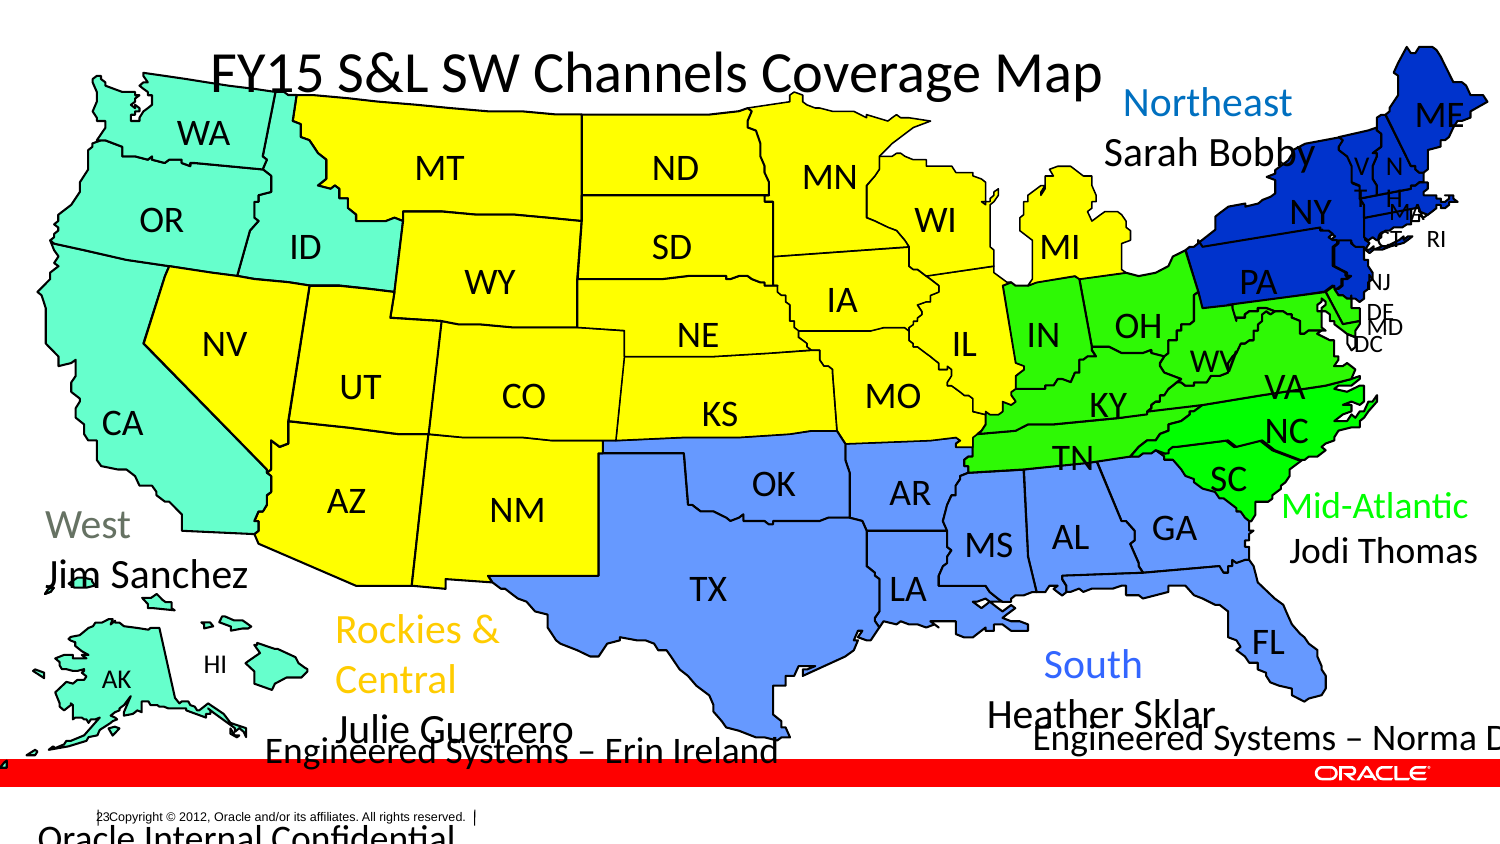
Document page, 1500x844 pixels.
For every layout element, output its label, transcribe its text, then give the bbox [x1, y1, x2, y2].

text_box MN [785, 143, 876, 206]
text_box [1349, 222, 1359, 246]
text_box AL [1035, 503, 1107, 565]
text_box [1137, 507, 1254, 572]
text_box KS [685, 380, 756, 443]
text_box NM [472, 476, 563, 539]
text_box CT [1359, 213, 1409, 257]
text_box [37, 242, 272, 488]
text_box [1445, 195, 1458, 209]
text_box [1181, 291, 1275, 331]
text_box MD [1349, 301, 1425, 349]
text_box [1234, 311, 1248, 317]
text_box IN [1009, 301, 1078, 364]
text_box [748, 113, 931, 257]
text_box [875, 586, 1029, 636]
text_box [964, 425, 1035, 473]
text_box NJ DE [1349, 257, 1425, 301]
picture [0, 759, 1500, 787]
text_box RI [1409, 213, 1482, 261]
text_box [1131, 541, 1135, 552]
text_box [268, 422, 428, 586]
text_box GA [1135, 494, 1215, 557]
text_box [293, 113, 582, 221]
text_box [92, 72, 193, 163]
text_box [1080, 250, 1199, 346]
text_box TN [1035, 424, 1112, 486]
text_box [1428, 144, 1441, 150]
text_box [1200, 441, 1232, 445]
text_box [944, 563, 1037, 602]
text_box Engineered Systems – Erin Ireland [250, 718, 795, 779]
text_box WA [160, 99, 248, 162]
text_box FL [1235, 608, 1302, 671]
text_box [238, 113, 403, 291]
text_box MO [847, 362, 939, 425]
text_box [1112, 406, 1199, 460]
text_box [1130, 398, 1247, 457]
text_box DC [1337, 319, 1413, 366]
text_box [1108, 451, 1193, 530]
text_box [846, 438, 972, 530]
text_box CO [485, 362, 564, 425]
text_box Northeast Sarah Bobby [1011, 66, 1428, 184]
text_box [949, 470, 1026, 512]
text_box [411, 435, 603, 589]
text_box OH [1097, 292, 1180, 355]
footer Oracle Internal Confidential [22, 807, 1097, 831]
text_box PA [1222, 248, 1295, 311]
text_box [50, 141, 272, 275]
text_box [909, 267, 1024, 415]
text_box [1079, 346, 1172, 415]
text_box [774, 248, 939, 332]
text_box [582, 113, 769, 195]
text_box [1336, 278, 1349, 298]
text_box [1160, 355, 1172, 375]
text_box [1024, 469, 1143, 596]
text_box ID [272, 213, 339, 276]
text_box [143, 266, 310, 473]
text_box [1062, 559, 1285, 640]
text_box SC [1193, 445, 1265, 507]
text_box [1265, 460, 1303, 472]
text_box [603, 430, 850, 524]
text_box [1237, 507, 1256, 522]
text_box [1261, 635, 1326, 702]
text_box [1027, 211, 1131, 286]
text_box IA [809, 266, 875, 328]
text_box Mid-Atlantic Jodi Thomas [1264, 472, 1500, 579]
text_box [1334, 240, 1359, 275]
text_box VT [1337, 184, 1372, 222]
text_box OR [122, 187, 202, 249]
text_box [1255, 311, 1356, 387]
text_box [1148, 387, 1247, 412]
text_box [181, 113, 272, 170]
text_box [577, 276, 812, 357]
text_box ND [635, 134, 717, 197]
text_box [1482, 95, 1488, 105]
text_box MS [947, 512, 1031, 574]
text_box Rockies & Central Julie Guerrero [318, 593, 591, 718]
text_box UT [322, 354, 399, 416]
text_box [1003, 277, 1095, 388]
text_box AZ [310, 468, 384, 530]
text_box [977, 379, 1072, 435]
text_box South Heather Sklar [960, 628, 1233, 745]
text_box [1396, 46, 1453, 81]
text_box [429, 322, 625, 441]
text_box ME [1428, 81, 1482, 144]
text_box WI [897, 187, 975, 249]
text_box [44, 577, 309, 691]
text_box [616, 350, 837, 441]
text_box [1323, 376, 1377, 444]
text_box [1161, 445, 1193, 478]
text_box [1185, 235, 1349, 307]
text_box KY [1072, 371, 1145, 434]
text_box NV [185, 310, 265, 372]
text_box West Jim Sanchez [28, 488, 274, 605]
text_box FY15 S&L SW Channels Coverage Map [193, 26, 1384, 113]
text_box [1285, 291, 1341, 333]
text_box [577, 195, 778, 286]
text_box [391, 211, 581, 328]
text_box [1326, 285, 1349, 319]
text_box [799, 328, 985, 448]
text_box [0, 618, 247, 769]
text_box [489, 453, 880, 718]
text_box TX [672, 556, 745, 618]
text_box Engineered Systems – Norma Dubois [1015, 745, 1191, 750]
text_box LA [872, 556, 944, 618]
text_box [867, 153, 999, 277]
text_box NE [660, 301, 737, 364]
text_box IL [935, 310, 995, 372]
text_box CA [85, 389, 161, 451]
text_box OK [735, 450, 814, 513]
text_box SD [635, 213, 710, 276]
text_box [1023, 184, 1097, 213]
text_box WV [1172, 330, 1255, 388]
text_box AR [872, 459, 949, 522]
text_box MT [397, 134, 482, 197]
text_box [289, 285, 442, 435]
text_box MA [1372, 187, 1445, 213]
text_box MI [1022, 213, 1098, 276]
text_box NC [1247, 397, 1326, 460]
text_box [867, 530, 947, 569]
text_box [1200, 195, 1272, 246]
text_box WY [447, 248, 533, 311]
text_box VA [1247, 354, 1323, 397]
text_box NY [1272, 184, 1349, 241]
